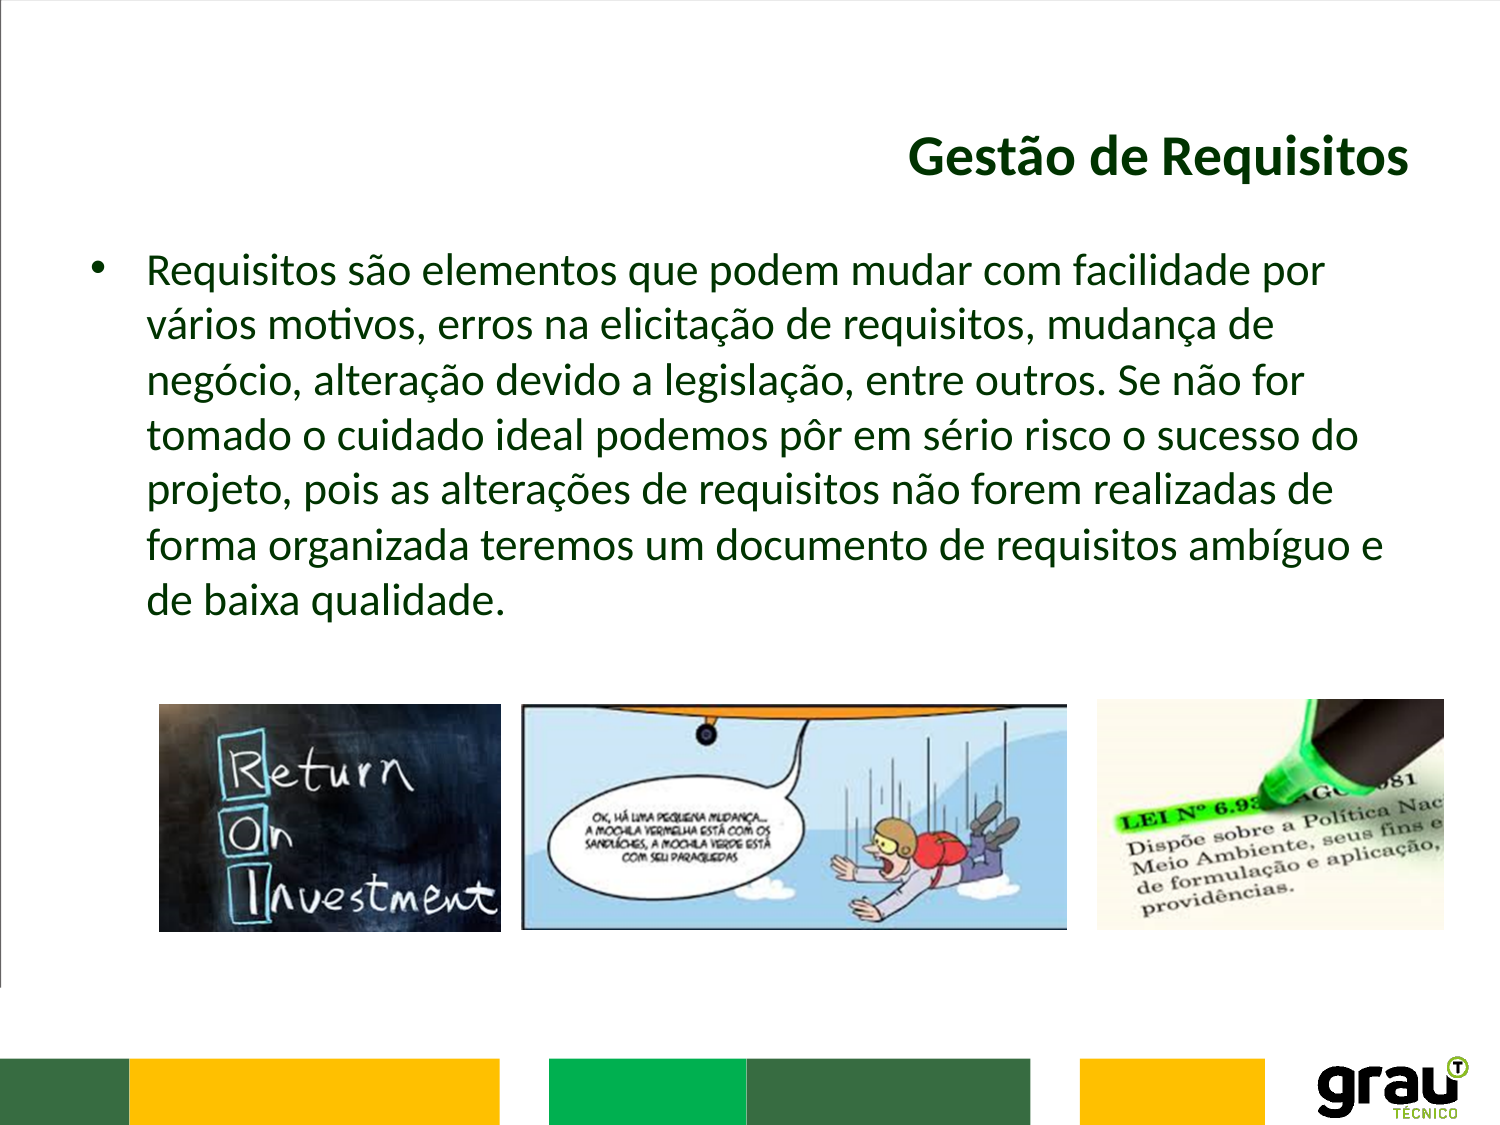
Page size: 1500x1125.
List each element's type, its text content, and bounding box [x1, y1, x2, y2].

list Requisitos são elementos que podem mudar com facilidade por vários motivos, erros na elicitação de requisitos, mudança de negócio, alteração devido a legislação, entre outros. Se não for tomado o cuidado ideal podemos pôr em sério risco o sucesso do projeto, pois as alterações de requisitos não forem realizadas de forma organizada teremos um documento de requisitos ambíguo e de baixa qualidade. [75, 231, 1425, 973]
picture [0, 0, 1500, 987]
picture [1316, 1055, 1470, 1121]
title Gestão de Requisitos [75, 109, 1425, 195]
